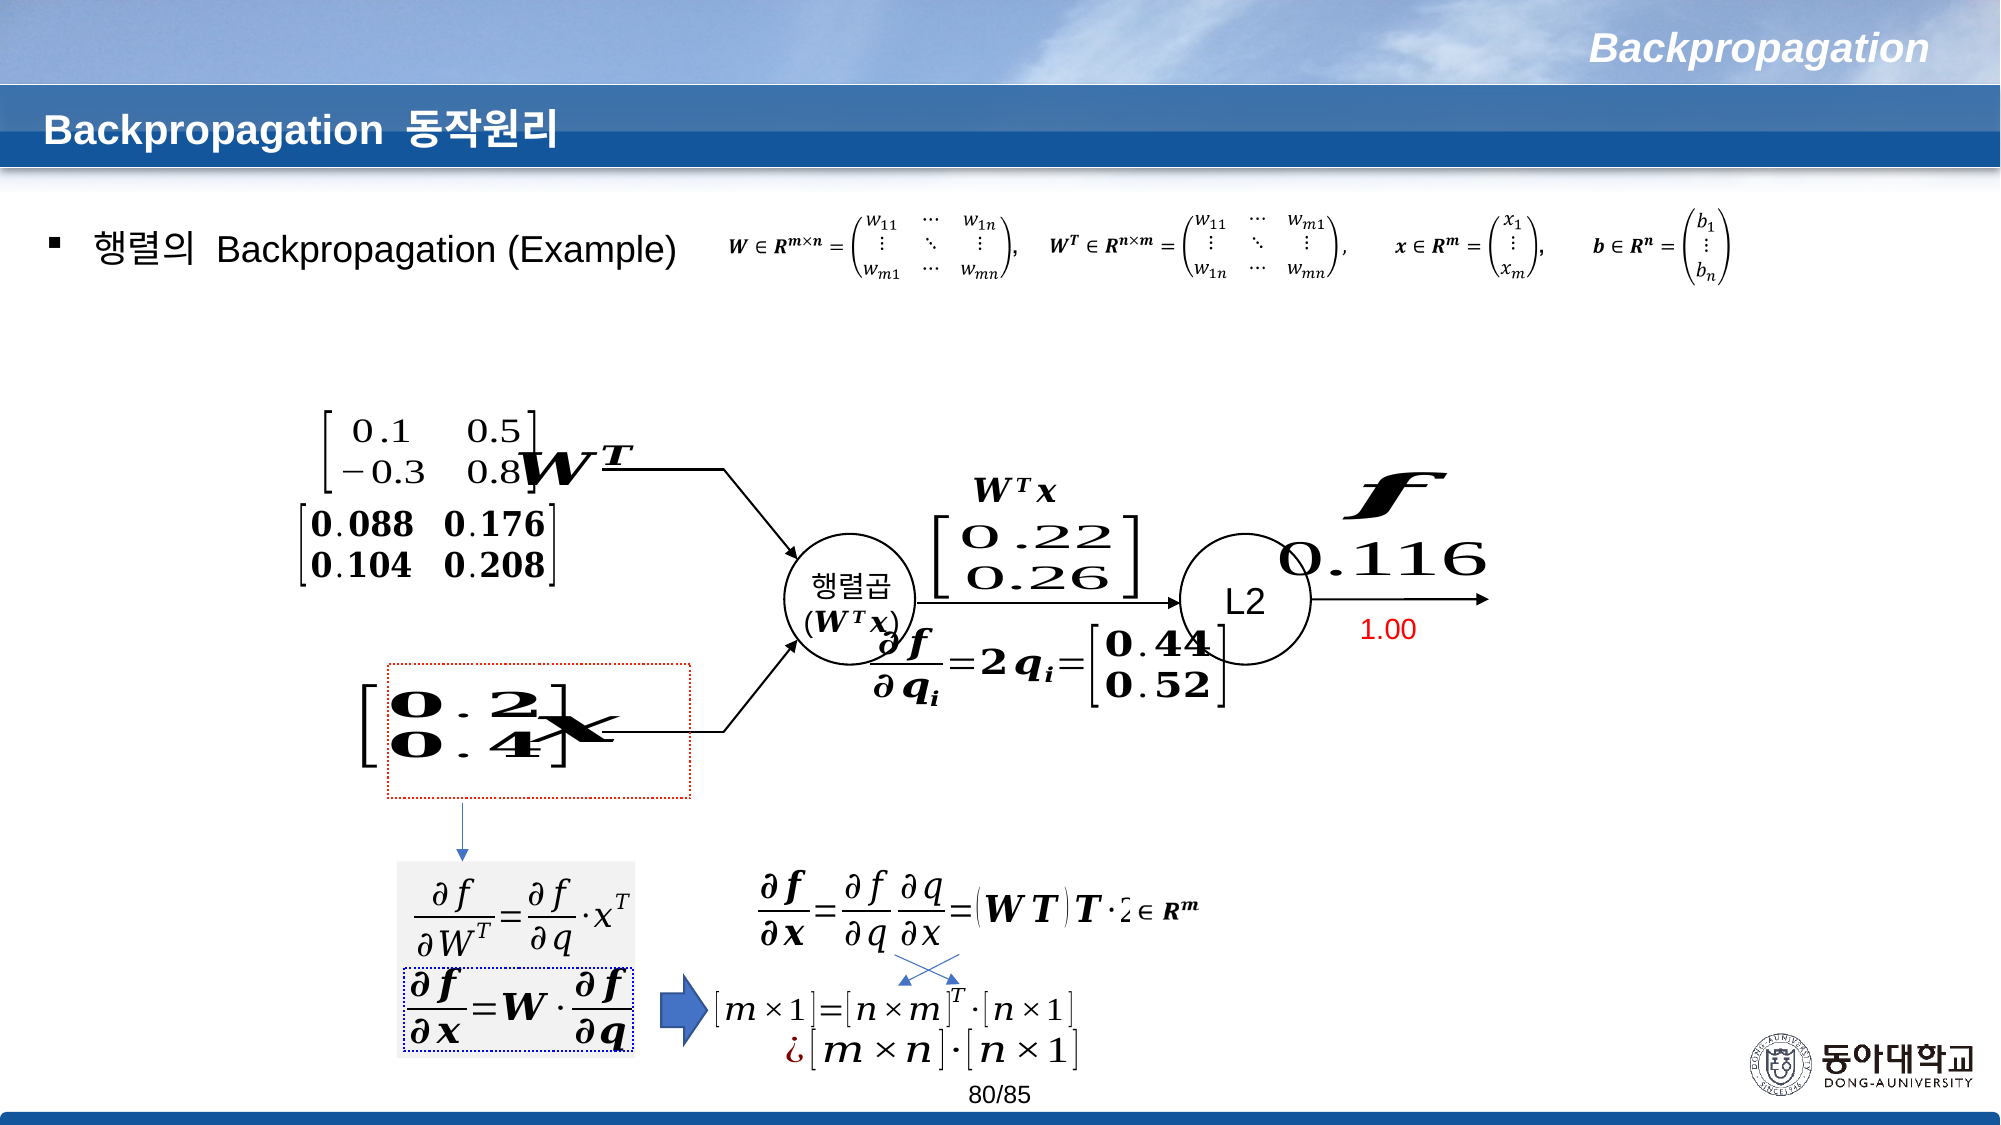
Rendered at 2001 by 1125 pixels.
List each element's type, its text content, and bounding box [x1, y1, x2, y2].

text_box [897, 954, 960, 986]
text_box [387, 663, 691, 799]
picture [719, 200, 1772, 291]
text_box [755, 866, 1206, 955]
text_box 1.00 [1345, 602, 1442, 653]
picture [0, 85, 2000, 167]
text_box [798, 532, 904, 560]
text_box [0, 0, 2000, 84]
text_box 행렬곱 (𝑾𝑻𝒙) [731, 560, 973, 646]
picture [1742, 1024, 1983, 1110]
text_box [396, 861, 636, 1059]
text_box Backpropagation [0, 13, 1945, 79]
text_box L2 [1179, 532, 1312, 666]
text_box [660, 973, 709, 1048]
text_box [723, 639, 798, 733]
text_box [723, 468, 798, 560]
text_box [802, 646, 888, 666]
text_box [883, 646, 891, 653]
text_box 행렬의 Backpropagation (Example) [31, 195, 1787, 345]
text_box Backpropagation 동작원리 [28, 95, 575, 161]
